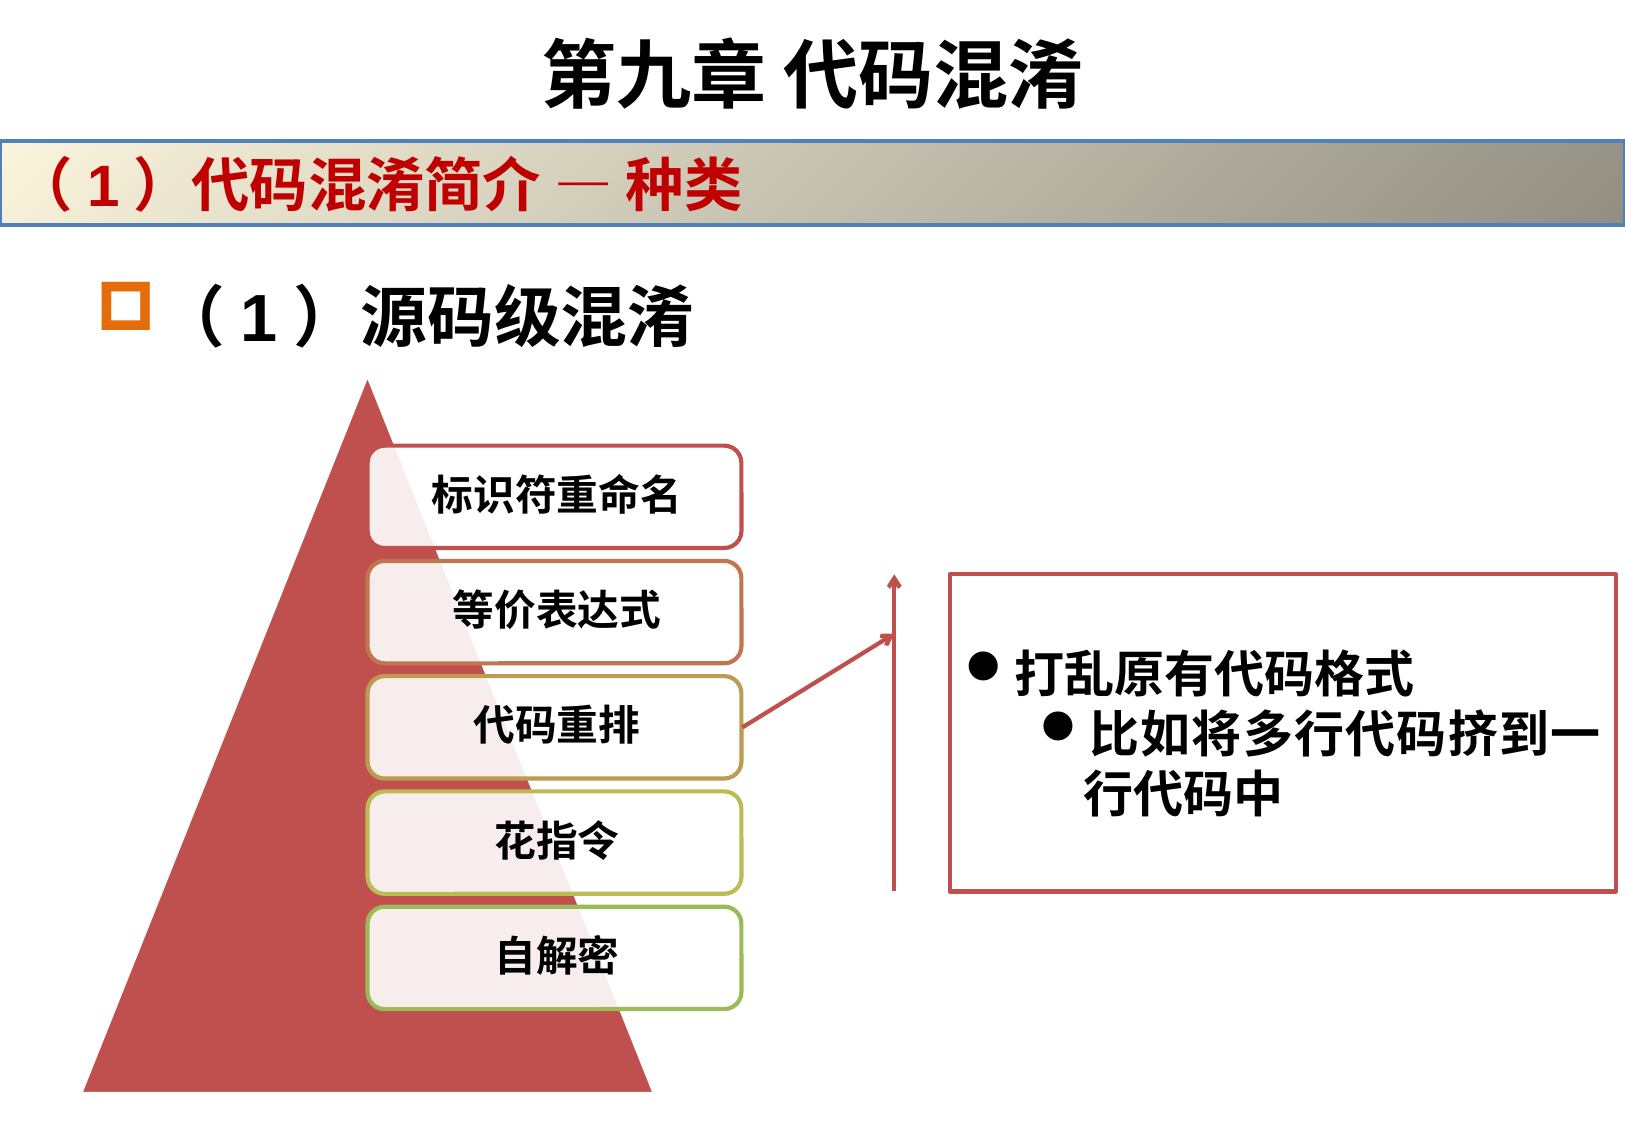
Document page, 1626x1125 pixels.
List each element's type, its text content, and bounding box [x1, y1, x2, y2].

text_box 打乱原有代码格式 比如将多行代码挤到一行代码中 [948, 572, 1618, 894]
text_box （1）代码混淆简介 — 种类 [0, 139, 1625, 227]
title 第九章 代码混淆 [81, 19, 1544, 126]
text_box 打乱原有代码格式 比如将多行代码挤到一行代码中 [746, 574, 902, 891]
list （1）源码级混淆 [81, 267, 1544, 374]
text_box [79, 373, 742, 1095]
